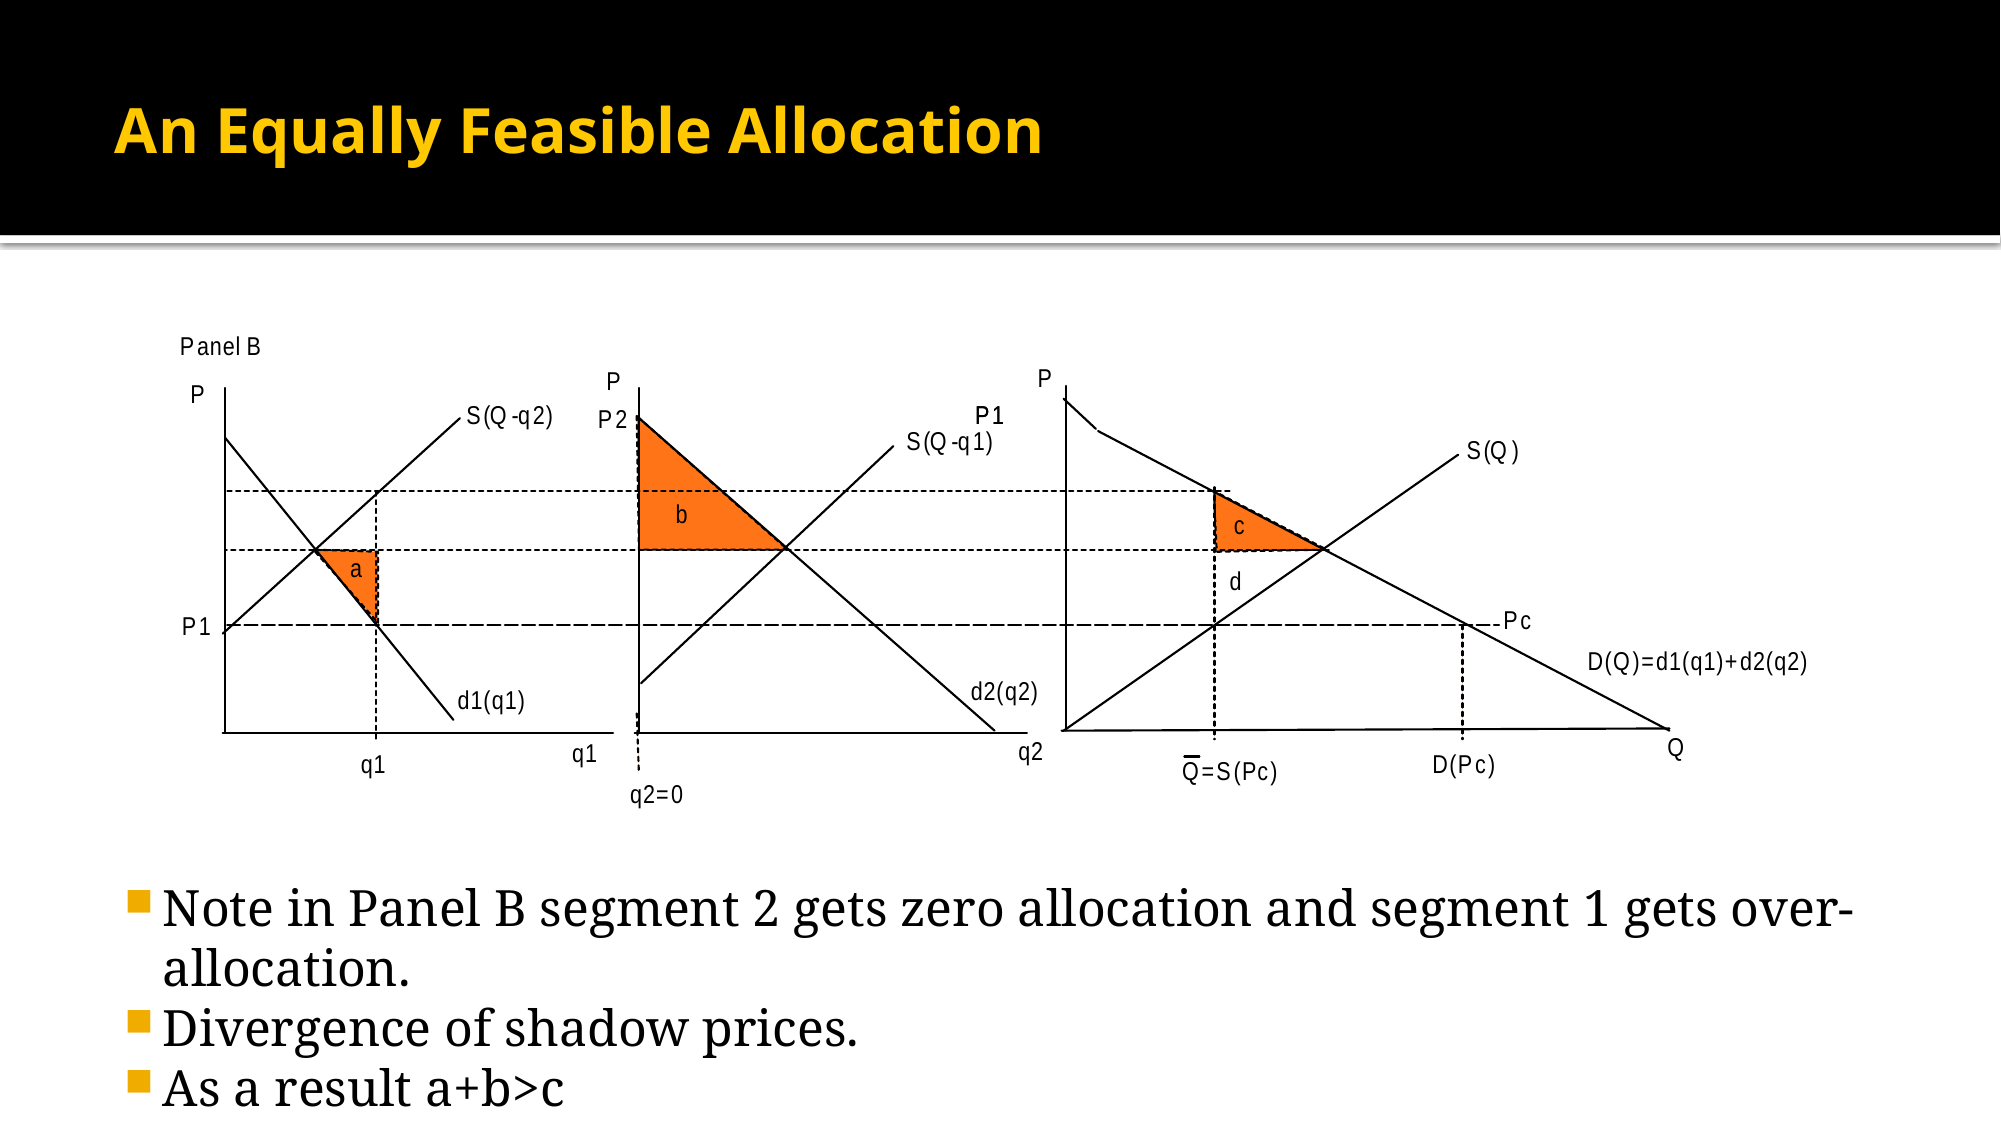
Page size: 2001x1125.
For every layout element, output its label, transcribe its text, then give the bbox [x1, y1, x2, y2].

picture [173, 322, 1827, 813]
title An Equally Feasible Allocation [99, 25, 1900, 231]
list Note in Panel B segment 2 gets zero allocation and segment 1 gets over-allocation. Divergence of shadow prices. As a result a+b>c [99, 861, 1935, 1049]
